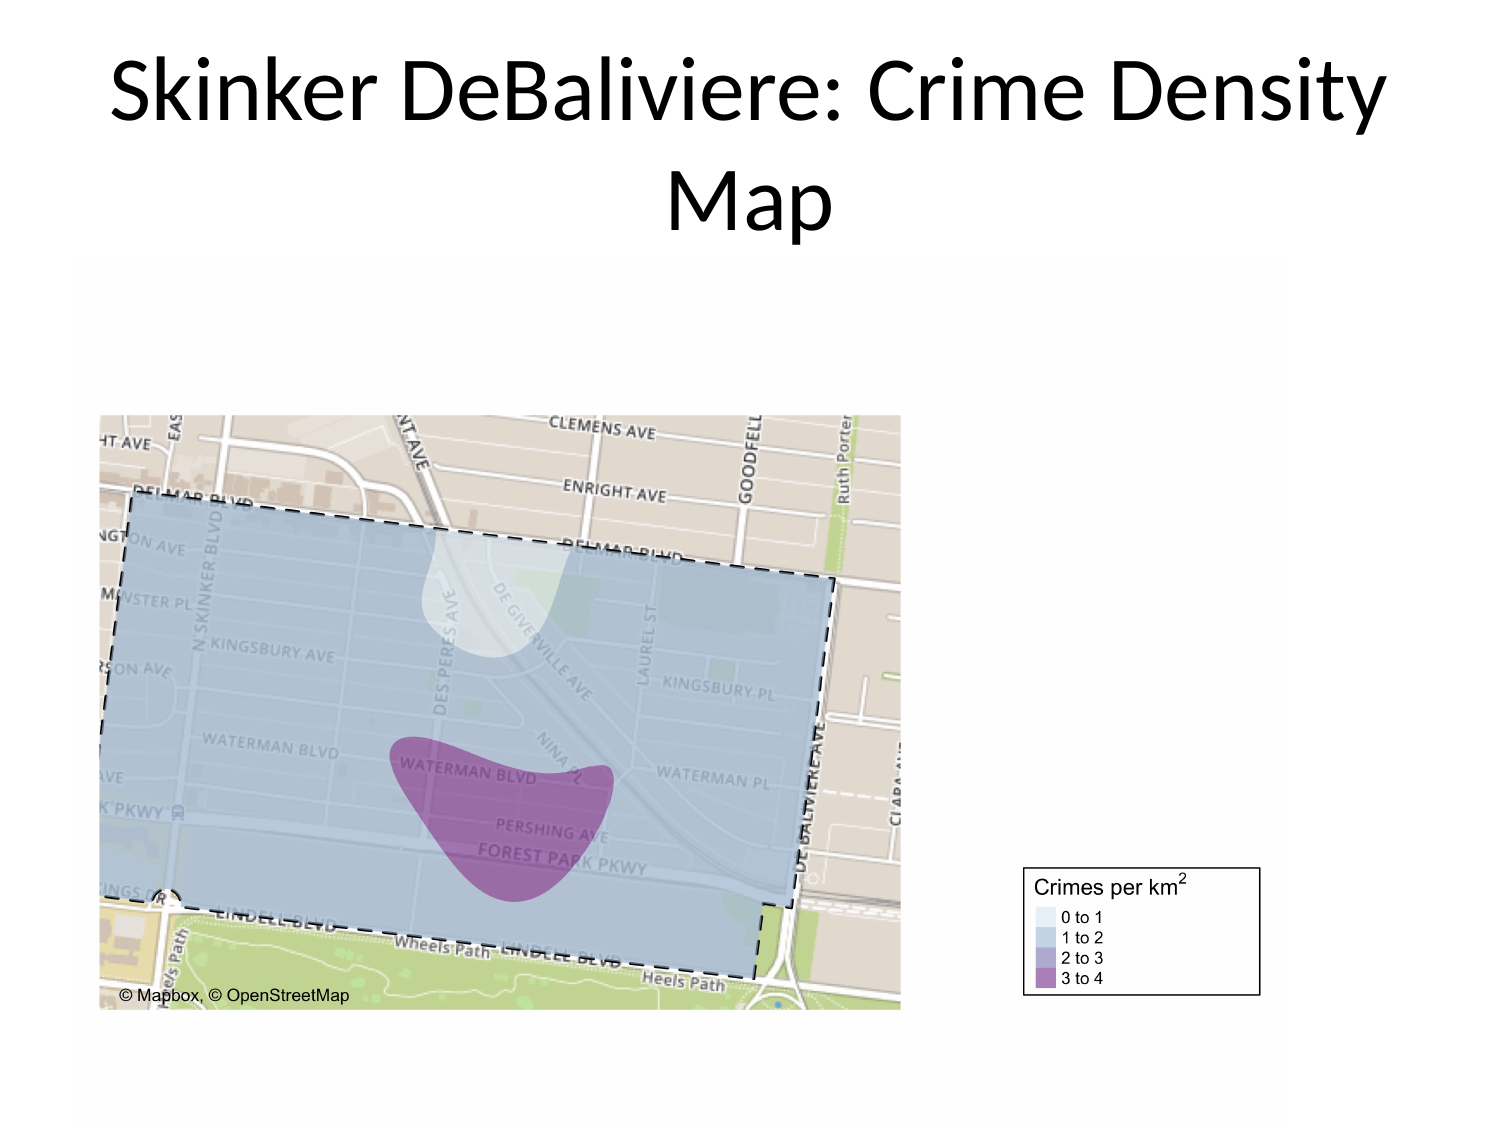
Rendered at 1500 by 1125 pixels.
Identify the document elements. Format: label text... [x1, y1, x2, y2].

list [74, 262, 1289, 1125]
title Skinker DeBaliviere: Crime Density Map [75, 45, 1425, 233]
